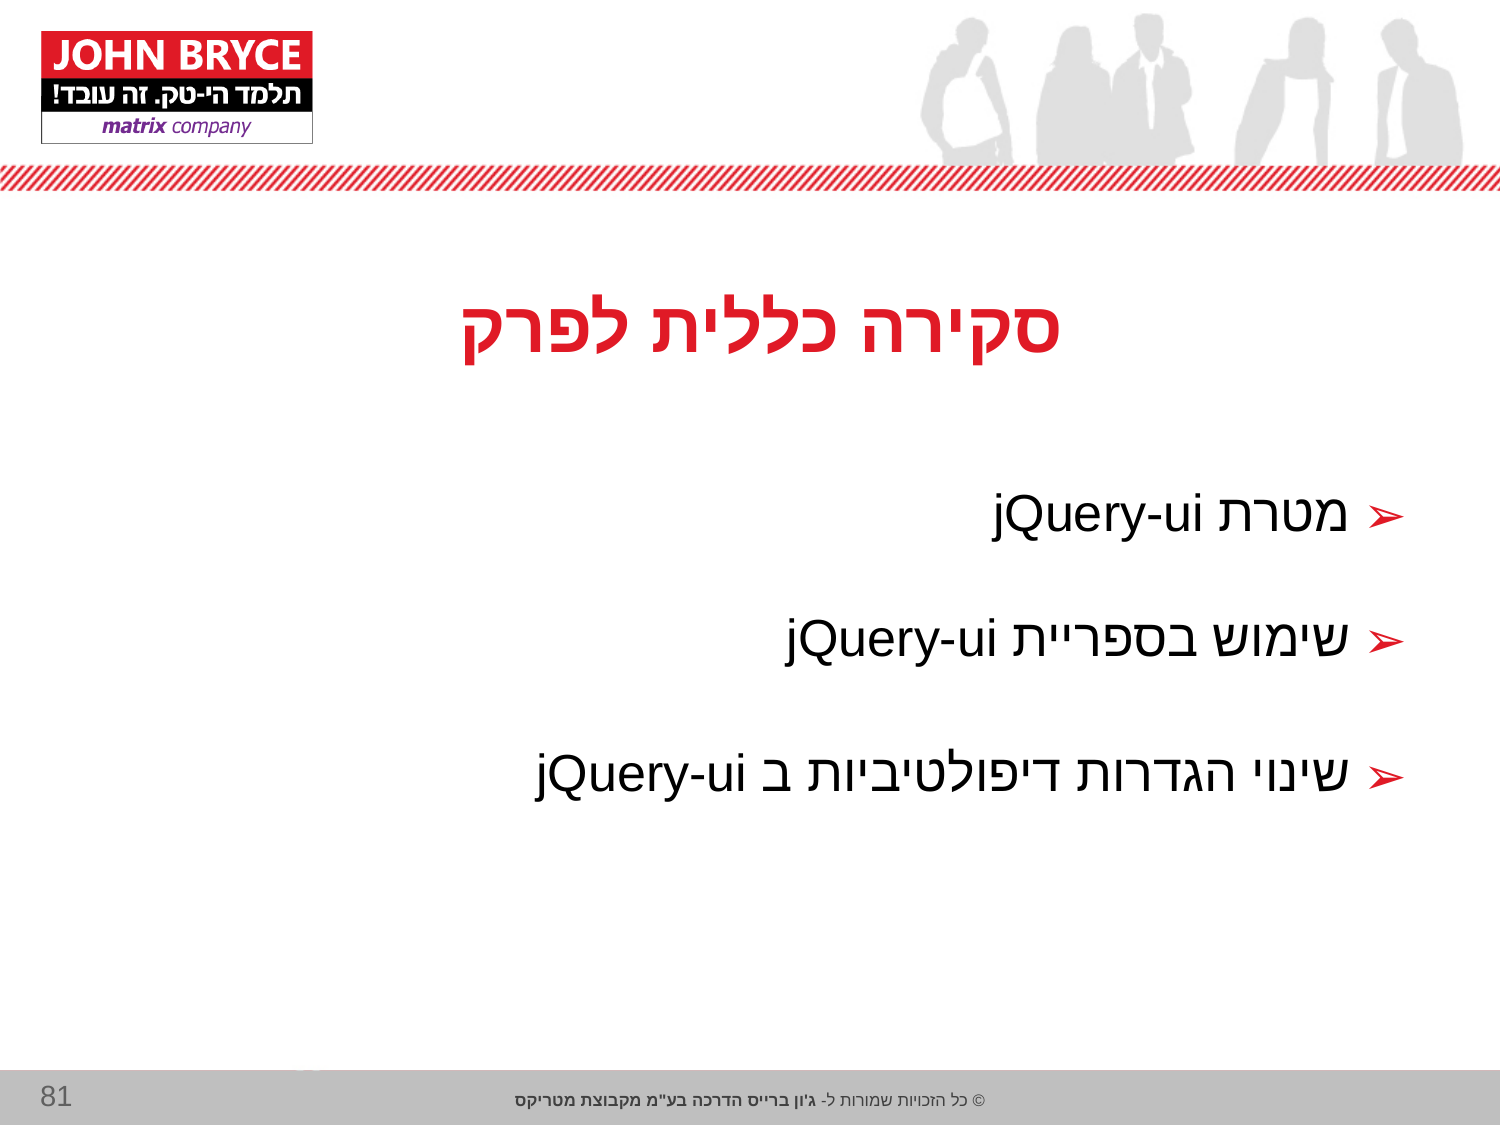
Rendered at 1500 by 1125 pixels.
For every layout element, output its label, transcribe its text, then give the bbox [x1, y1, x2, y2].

title סקירה כללית לפרק [123, 204, 1399, 446]
picture [0, 0, 1500, 1070]
subtitle מטרת jQuery-ui שימוש בספריית jQuery-ui שינוי הגדרות דיפולטיביות ב jQuery-ui [371, 408, 1422, 846]
